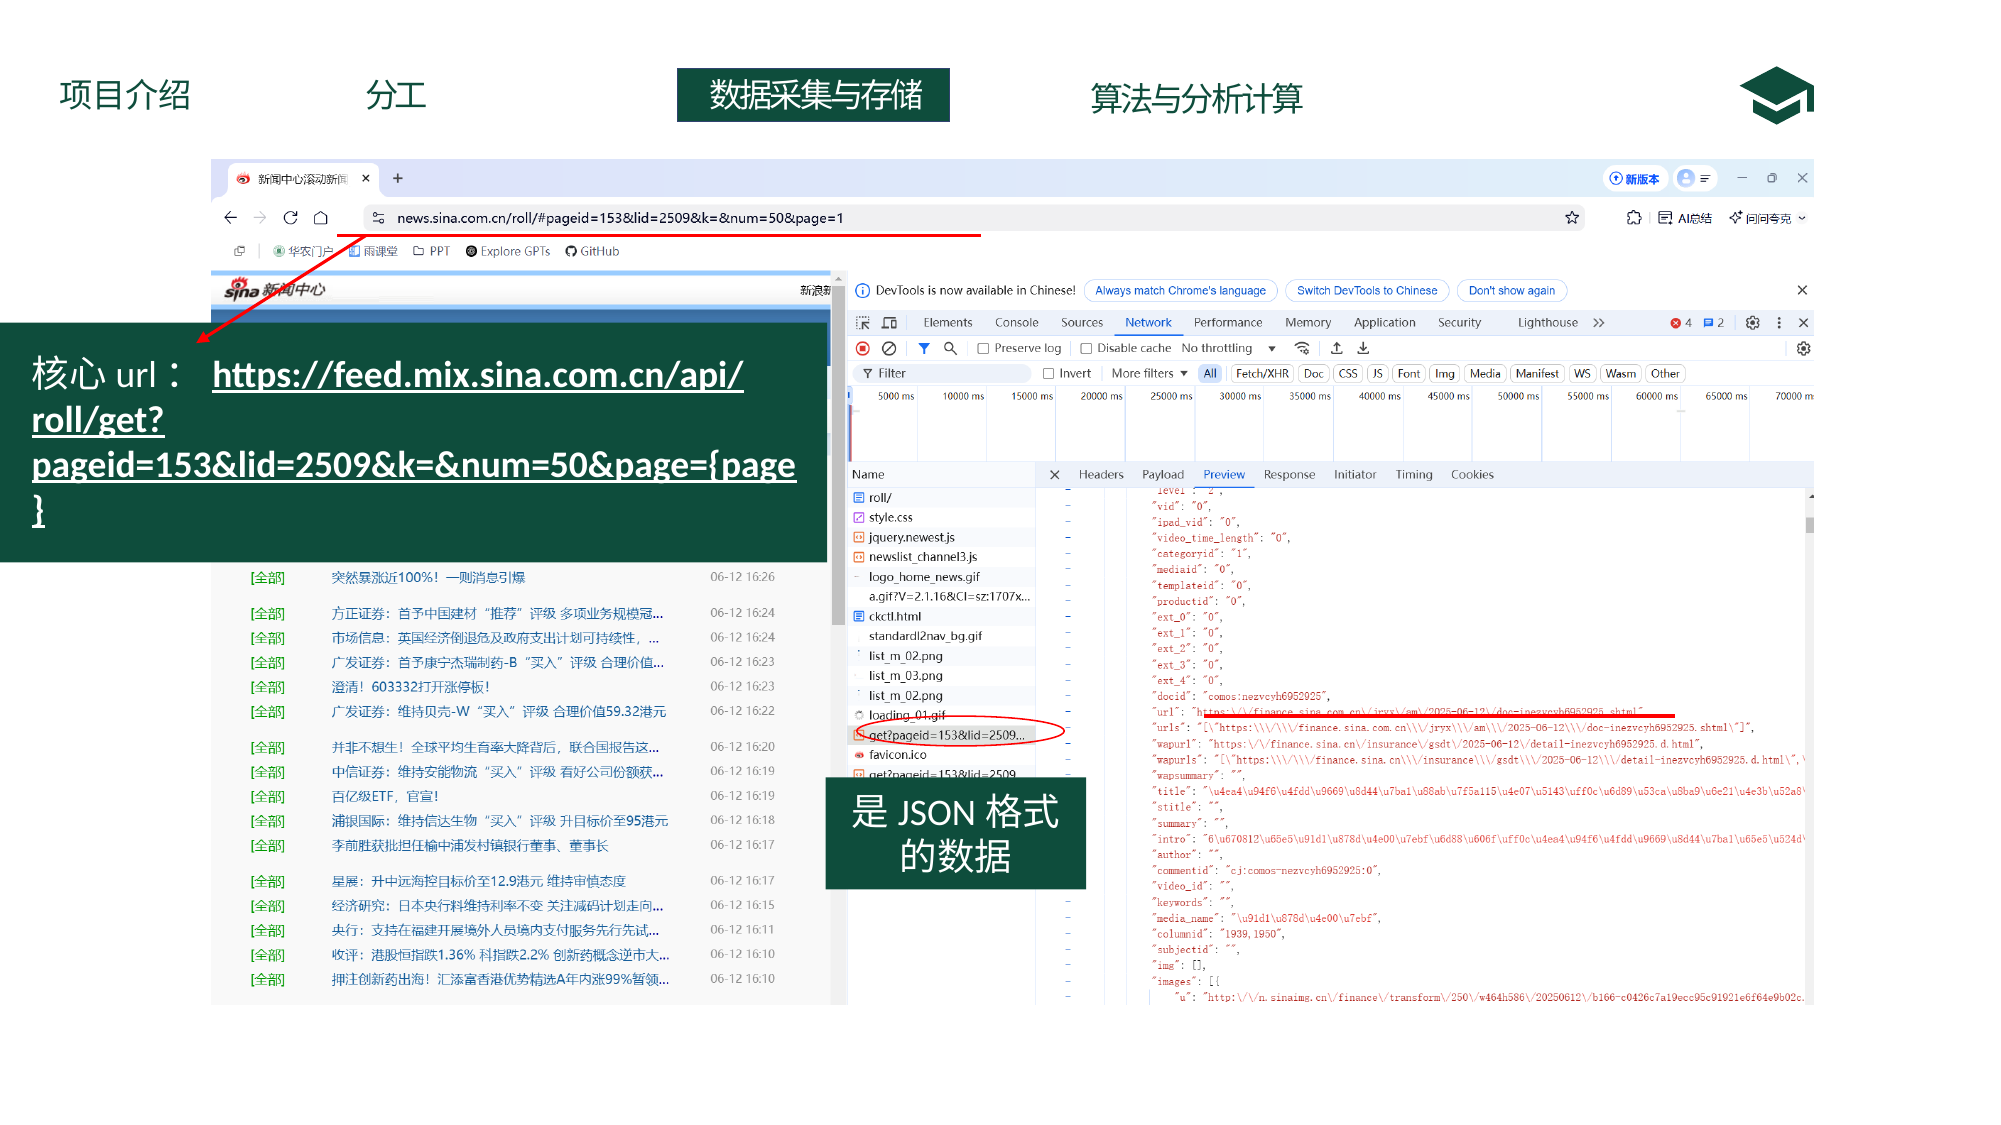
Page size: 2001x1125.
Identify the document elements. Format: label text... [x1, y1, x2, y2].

text_box 分工 [465, 66, 771, 122]
text_box 算法与分析计算 [1076, 70, 1396, 126]
text_box [1753, 99, 1801, 125]
text_box 核心url：https://feed.mix.sina.com.cn/api/roll/get? pageid=153&lid=2509&k=&num=50&page={page} [16, 342, 211, 538]
text_box [0, 322, 211, 563]
text_box [1739, 66, 1814, 112]
picture [211, 159, 1814, 1005]
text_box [196, 235, 366, 344]
text_box 项目介绍 [44, 66, 465, 122]
text_box 数据采集与存储 [695, 67, 1115, 122]
